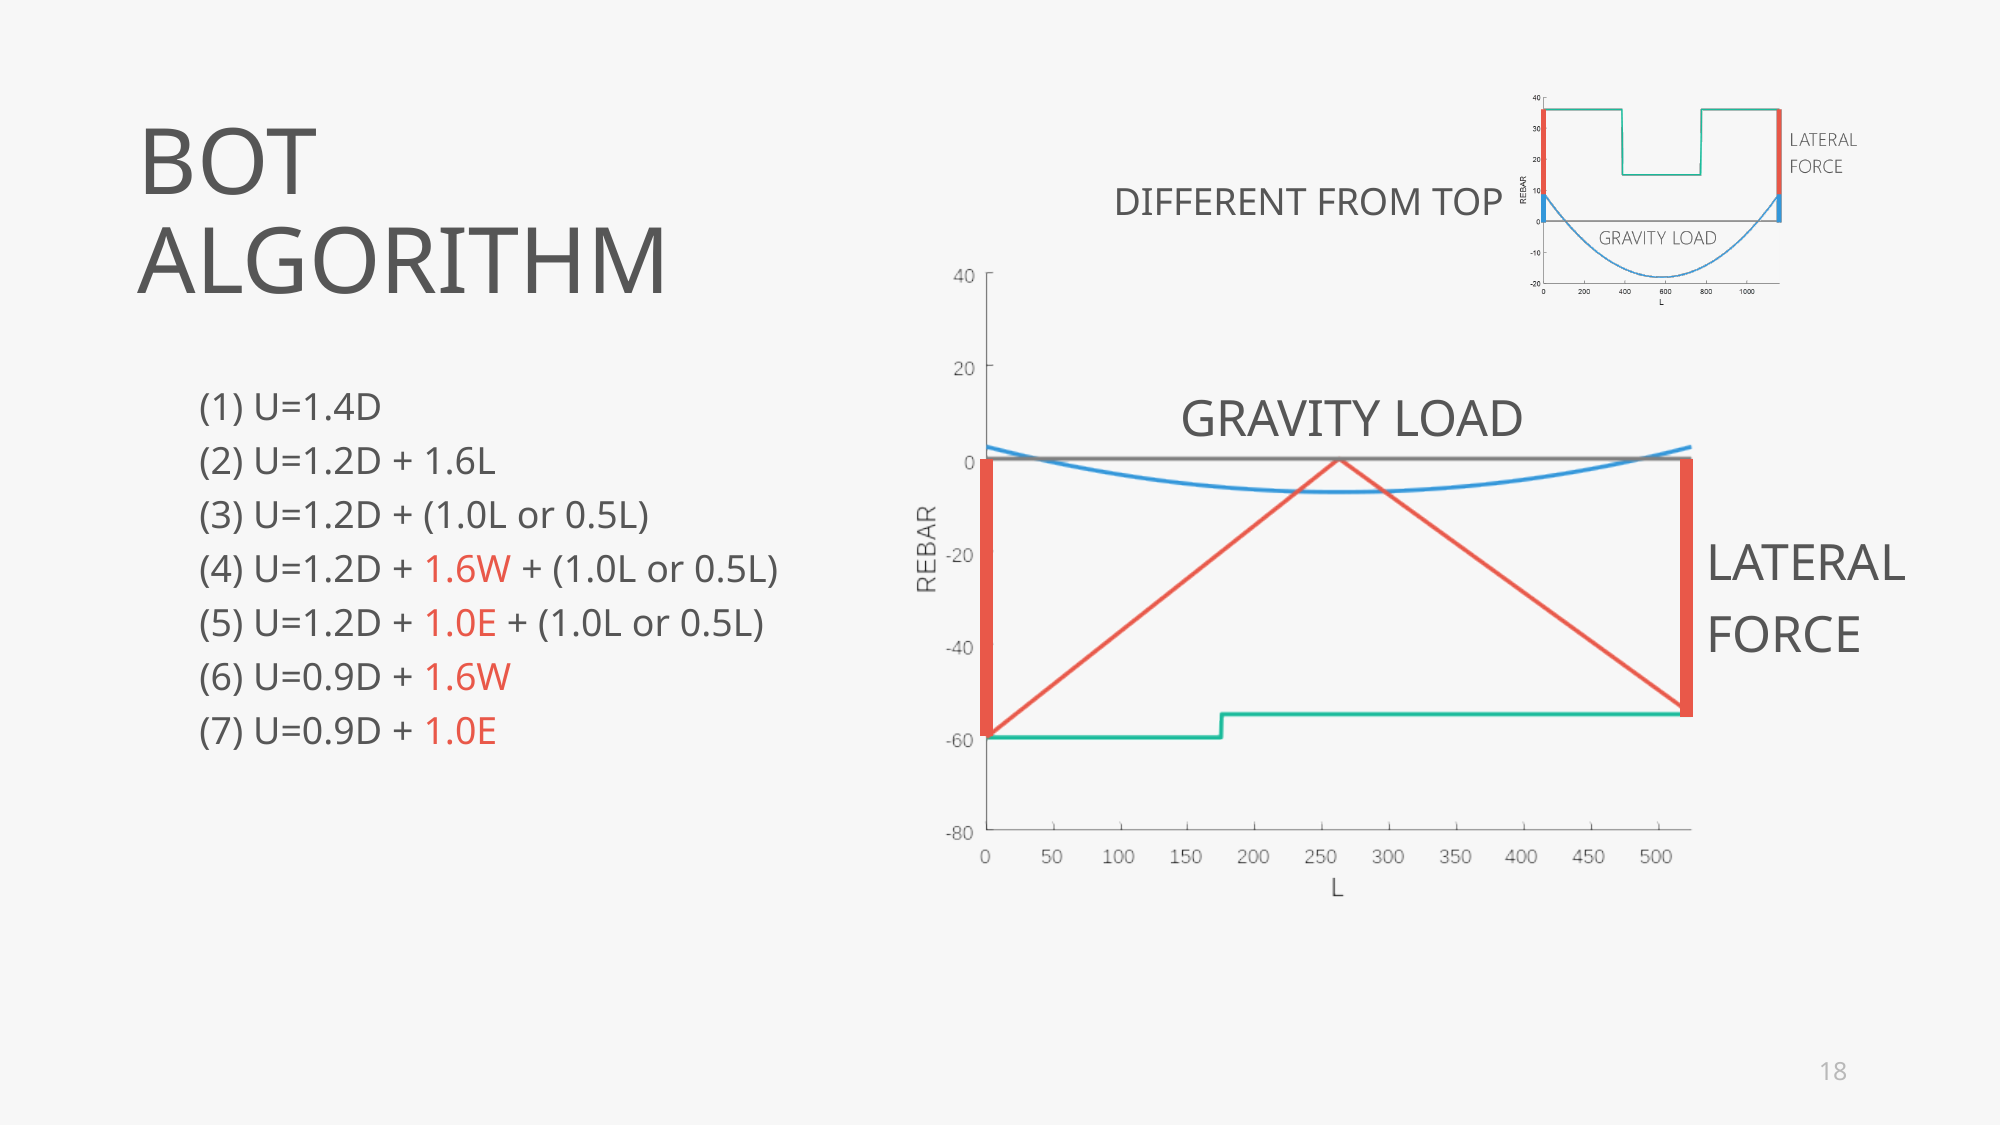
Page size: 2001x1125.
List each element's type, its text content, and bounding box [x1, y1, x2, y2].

text_box (1) U=1.4D (2) U=1.2D + 1.6L (3) U=1.2D + (1.0L or 0.5L) (4) U=1.2D + 1.6W + (1.0L or 0.5L) (5) U=1.2D + 1.0E + (1.0L or 0.5L) (6) U=0.9D + 1.6W (7) U=0.9D + 1.0E [199, 366, 794, 760]
picture [867, 80, 1869, 903]
list BOT ALGORITHM [137, 108, 873, 224]
text_box LATERAL FORCE [1776, 511, 1934, 670]
slide_number 18 [1412, 1042, 1863, 1103]
text_box DIFFERENT FROM TOP [1113, 162, 1504, 222]
